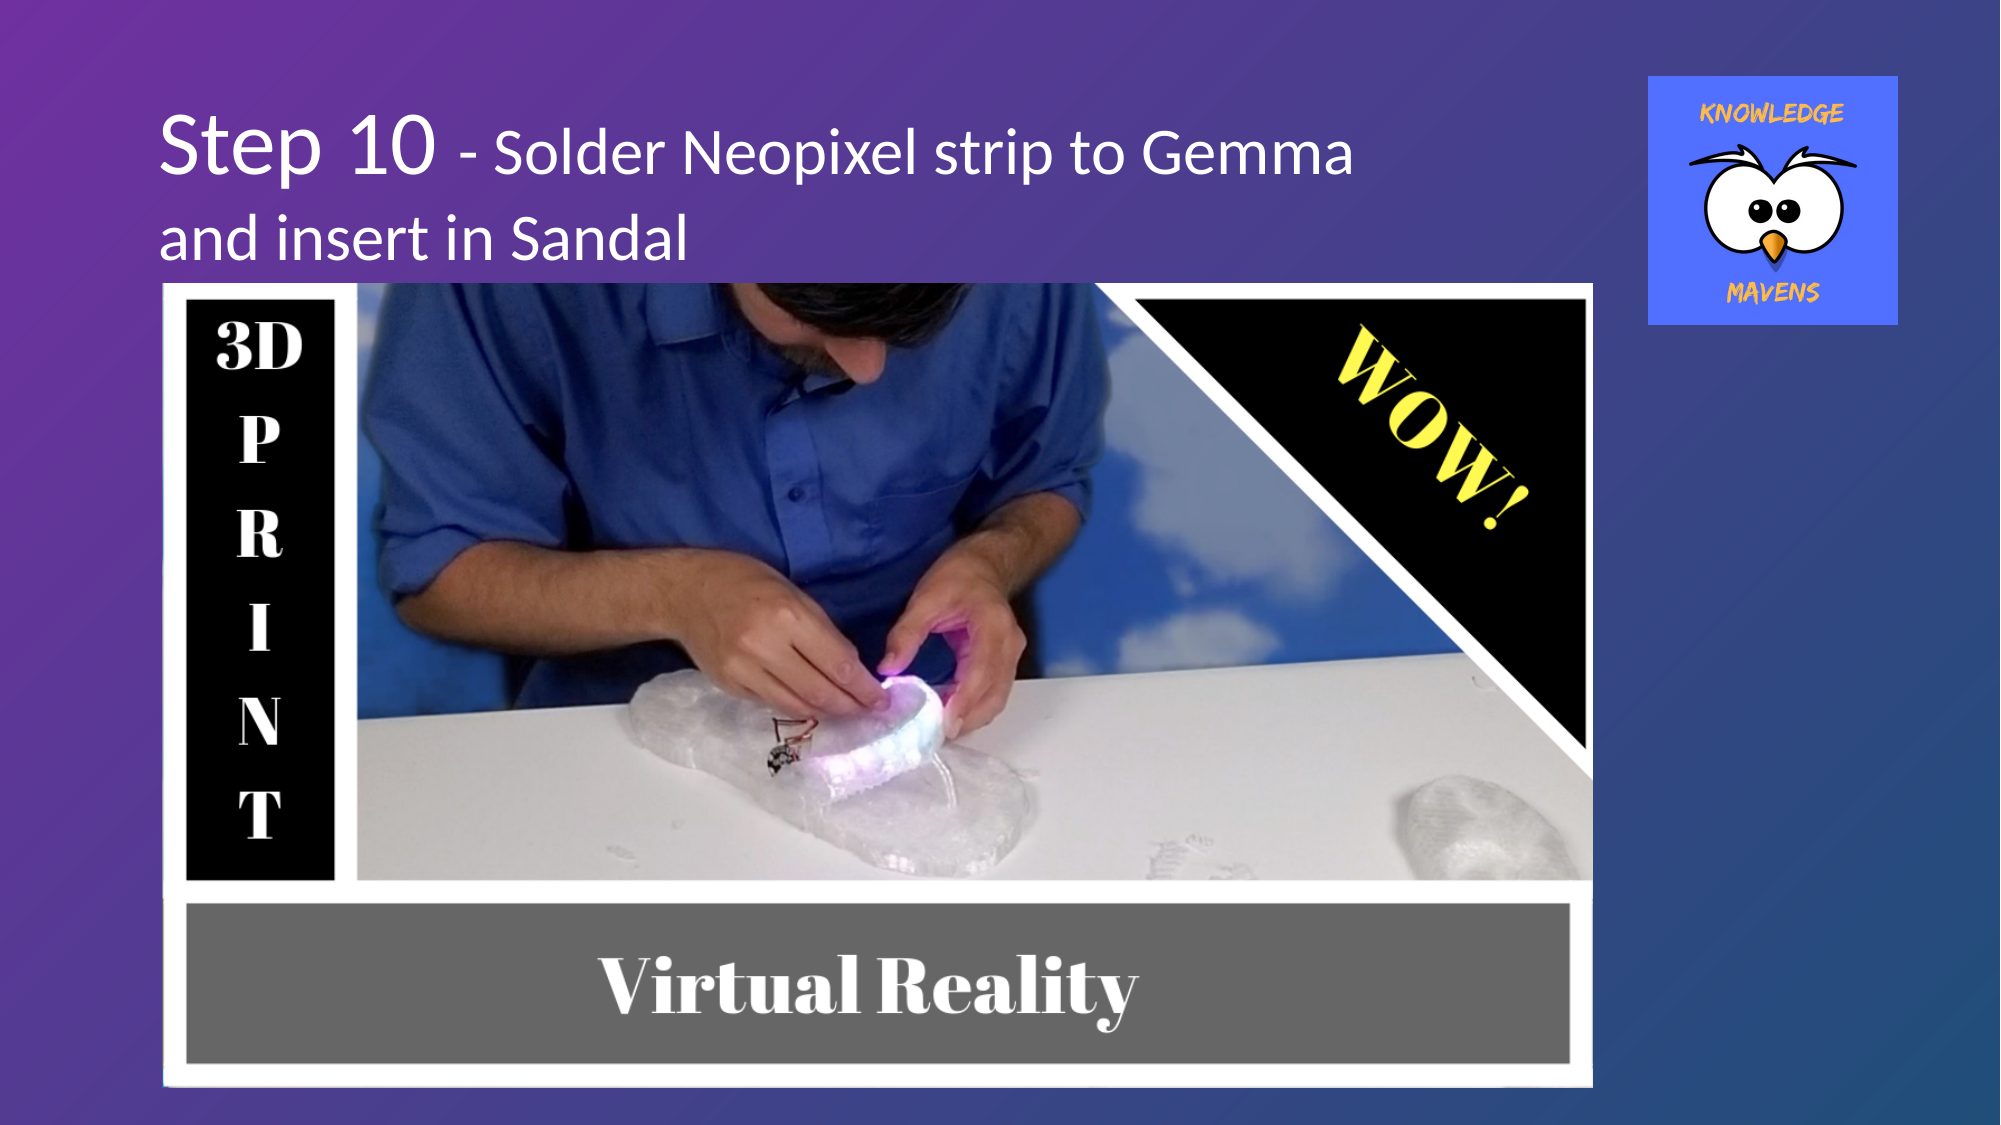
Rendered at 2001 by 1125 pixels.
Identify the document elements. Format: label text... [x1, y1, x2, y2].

picture [162, 283, 1593, 1088]
text_box Step 10 - Solder Neopixel strip to Gemma and insert in Sandal [143, 76, 1467, 281]
picture [1648, 76, 1898, 325]
